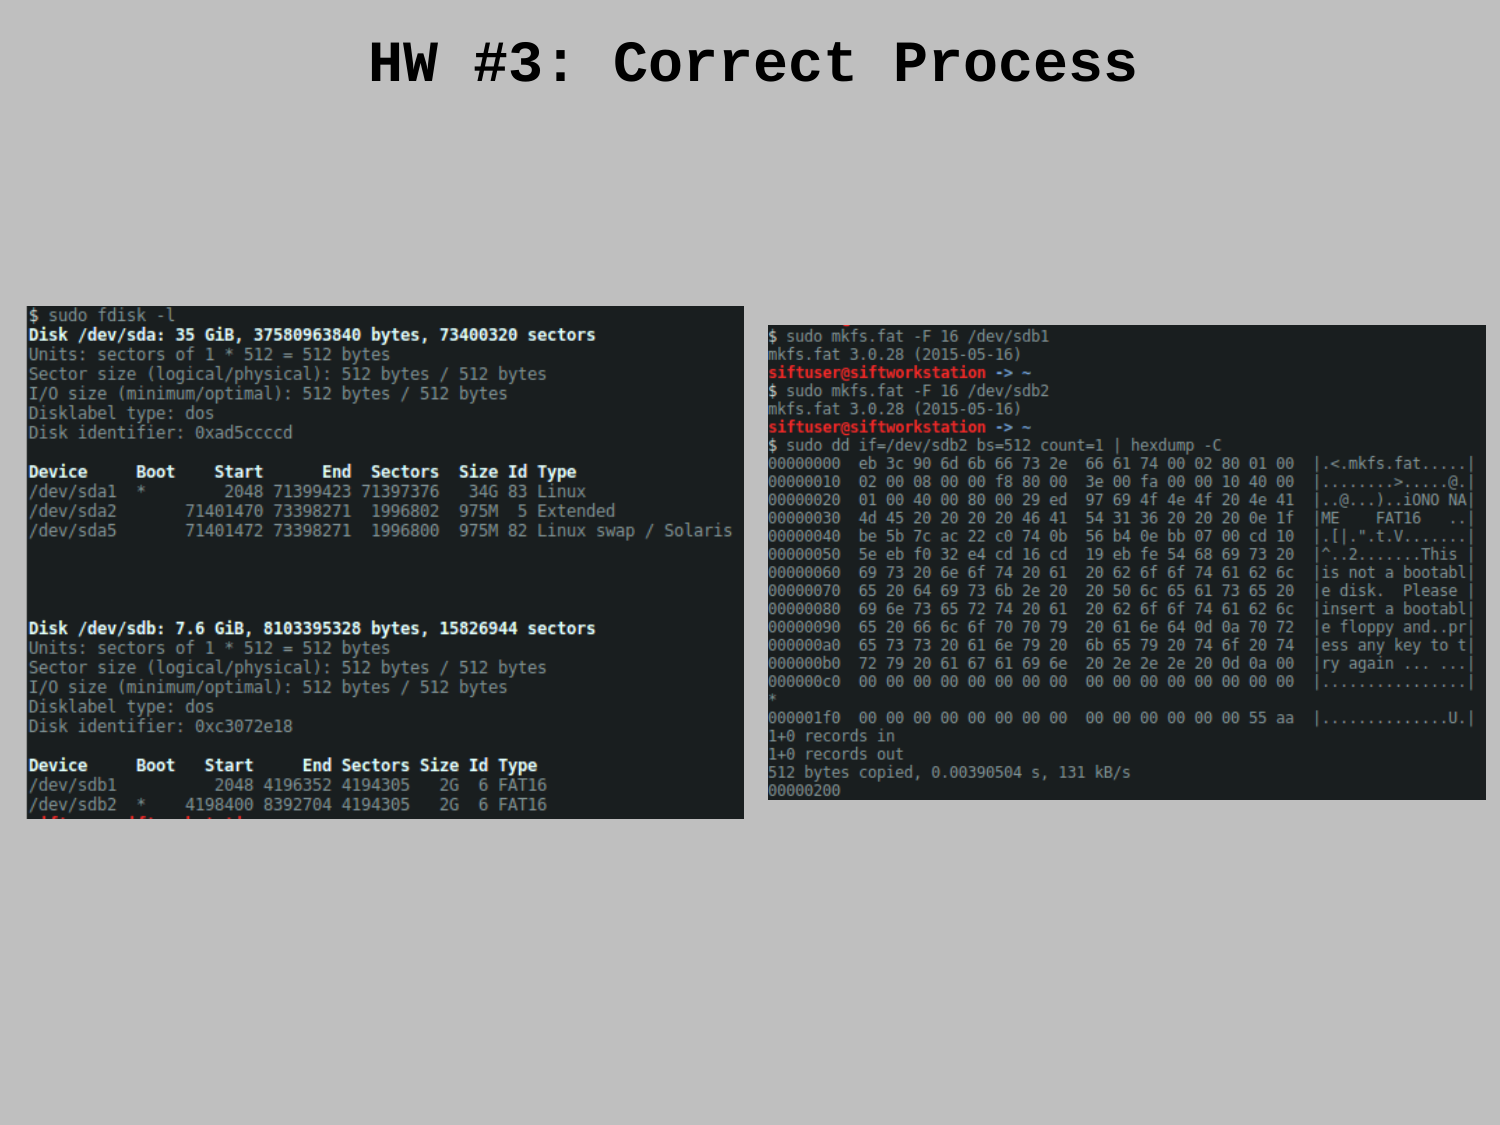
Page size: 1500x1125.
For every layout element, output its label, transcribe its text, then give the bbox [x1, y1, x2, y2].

picture [768, 325, 1486, 800]
text_box HW #3: Correct Process [85, 9, 1421, 106]
picture [26, 306, 745, 819]
